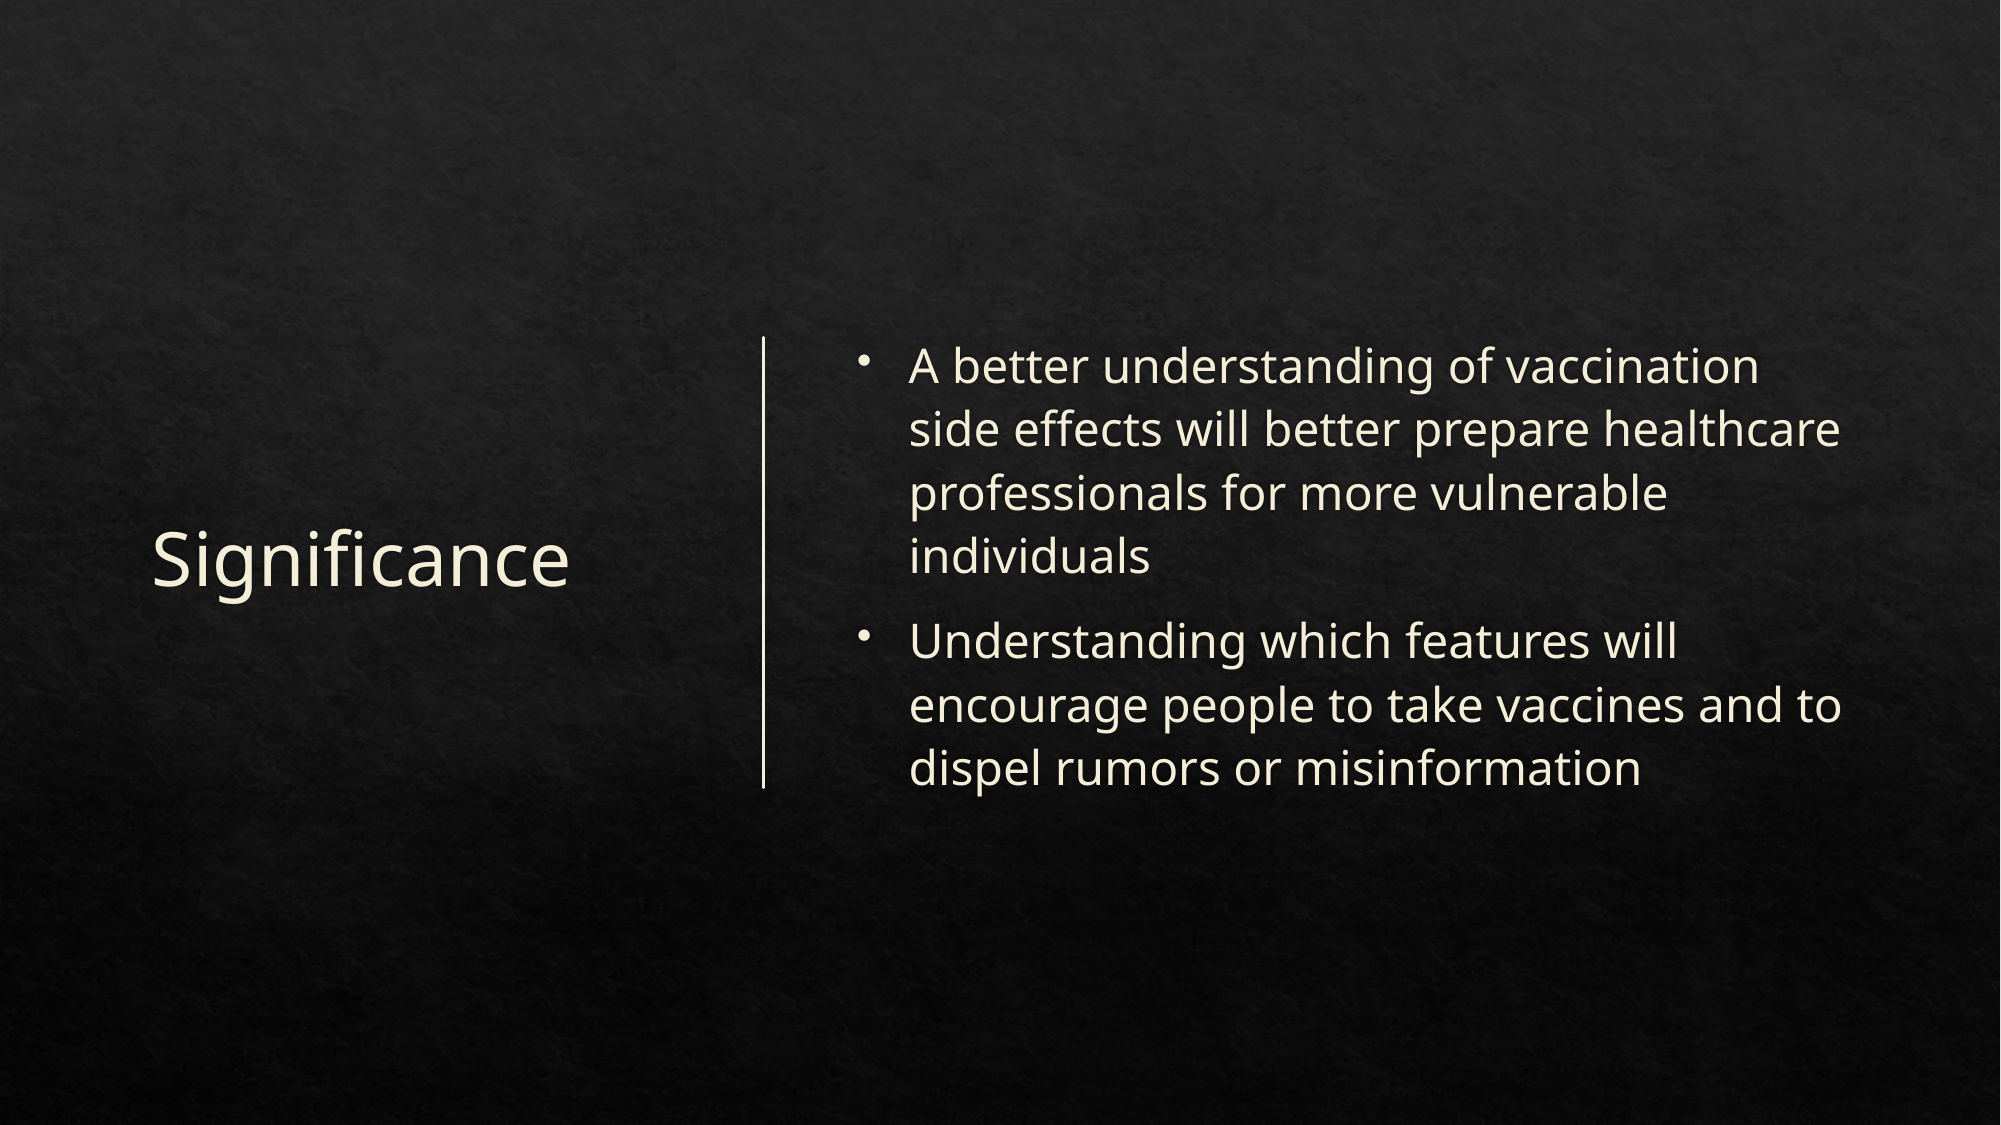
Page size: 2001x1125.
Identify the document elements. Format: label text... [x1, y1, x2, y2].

title Significance [136, 183, 709, 942]
list A better understanding of vaccination side effects will better prepare healthcare professionals for more vulnerable individuals Understanding which features will encourage people to take vaccines and to dispel rumors or misinformation [837, 183, 1862, 942]
text_box [0, 0, 2000, 1125]
